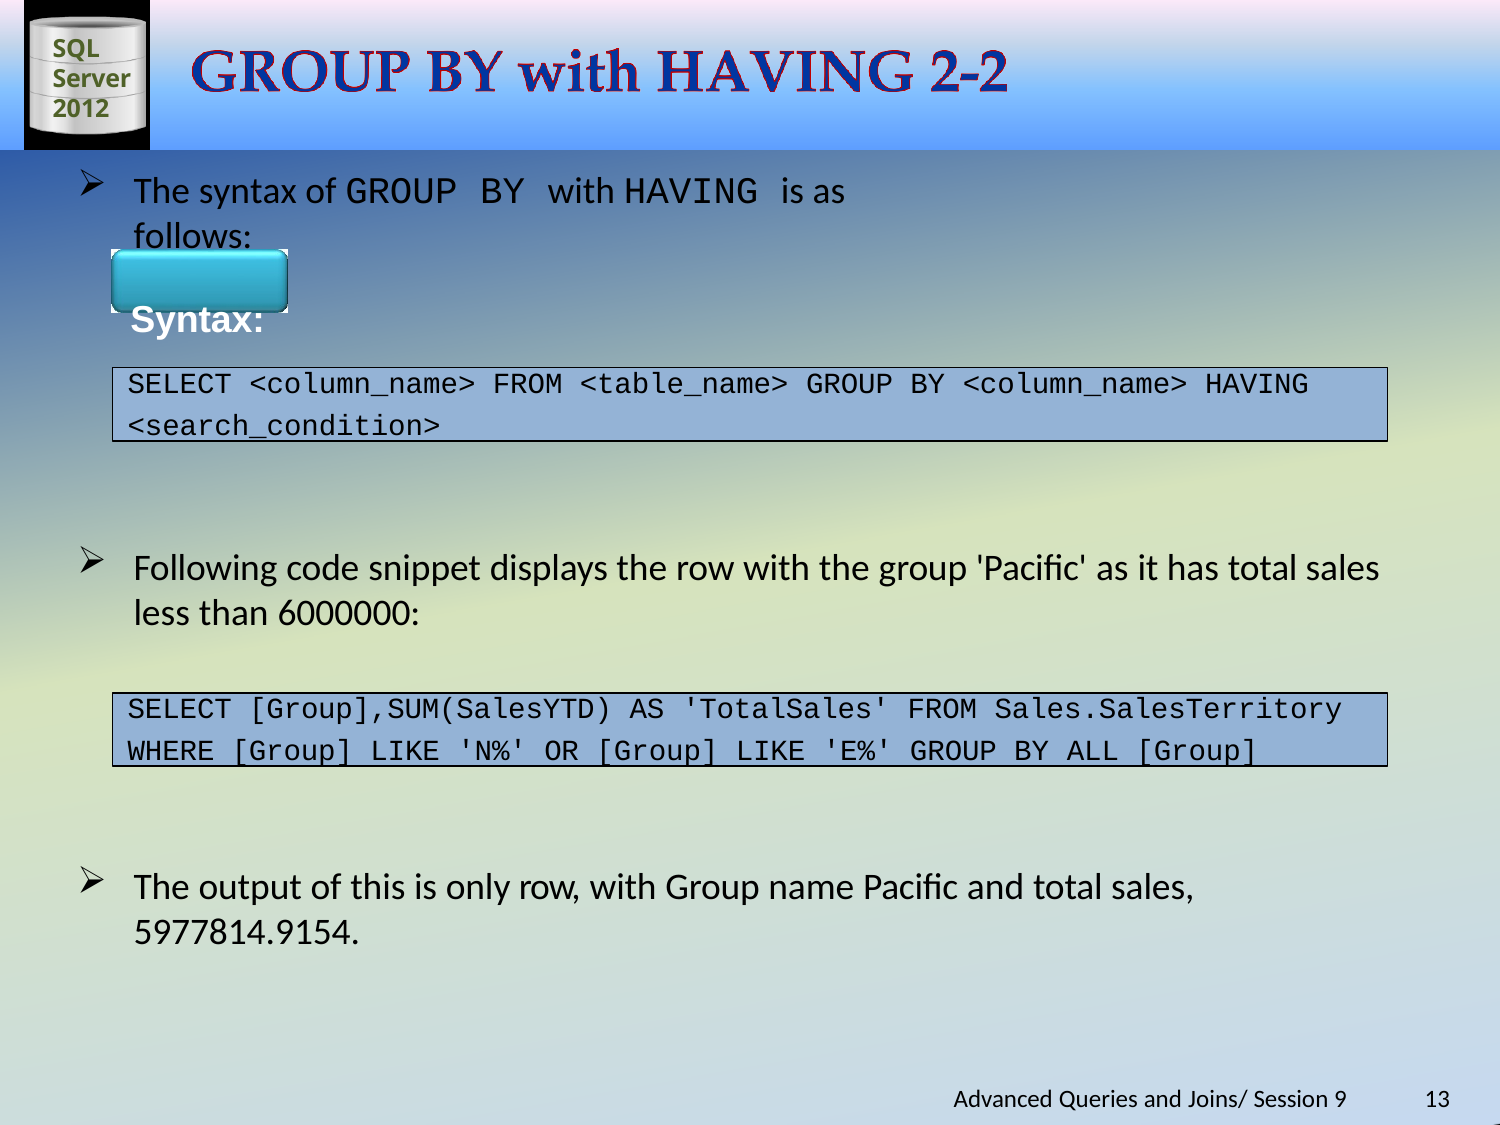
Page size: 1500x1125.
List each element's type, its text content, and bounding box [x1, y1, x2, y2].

picture [0, 151, 1500, 1125]
text_box Following code snippet displays the row with the group 'Pacific' as it has total sales less than 6000000: [75, 540, 1392, 633]
text_box SELECT <column_name> FROM <table_name> GROUP BY <column_name> HAVING <search_condition> [112, 367, 1388, 441]
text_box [0, 0, 1500, 151]
text_box SELECT [Group],SUM(SalesYTD) AS 'TotalSales' FROM Sales.SalesTerritory WHERE [Group] LIKE 'N%' OR [Group] LIKE 'E%' GROUP BY ALL [Group] [112, 692, 1388, 767]
slide_number 13 [1418, 1086, 1457, 1125]
text_box The output of this is only row, with Group name Pacific and total sales, 5977814.9154. [75, 859, 1207, 952]
footer Advanced Queries and Joins/ Session 9 [951, 1086, 1350, 1125]
text_box SQL Server 2012 The syntax of GROUP BY with HAVING is as follows: Syntax: [50, 159, 944, 341]
picture [111, 249, 289, 314]
